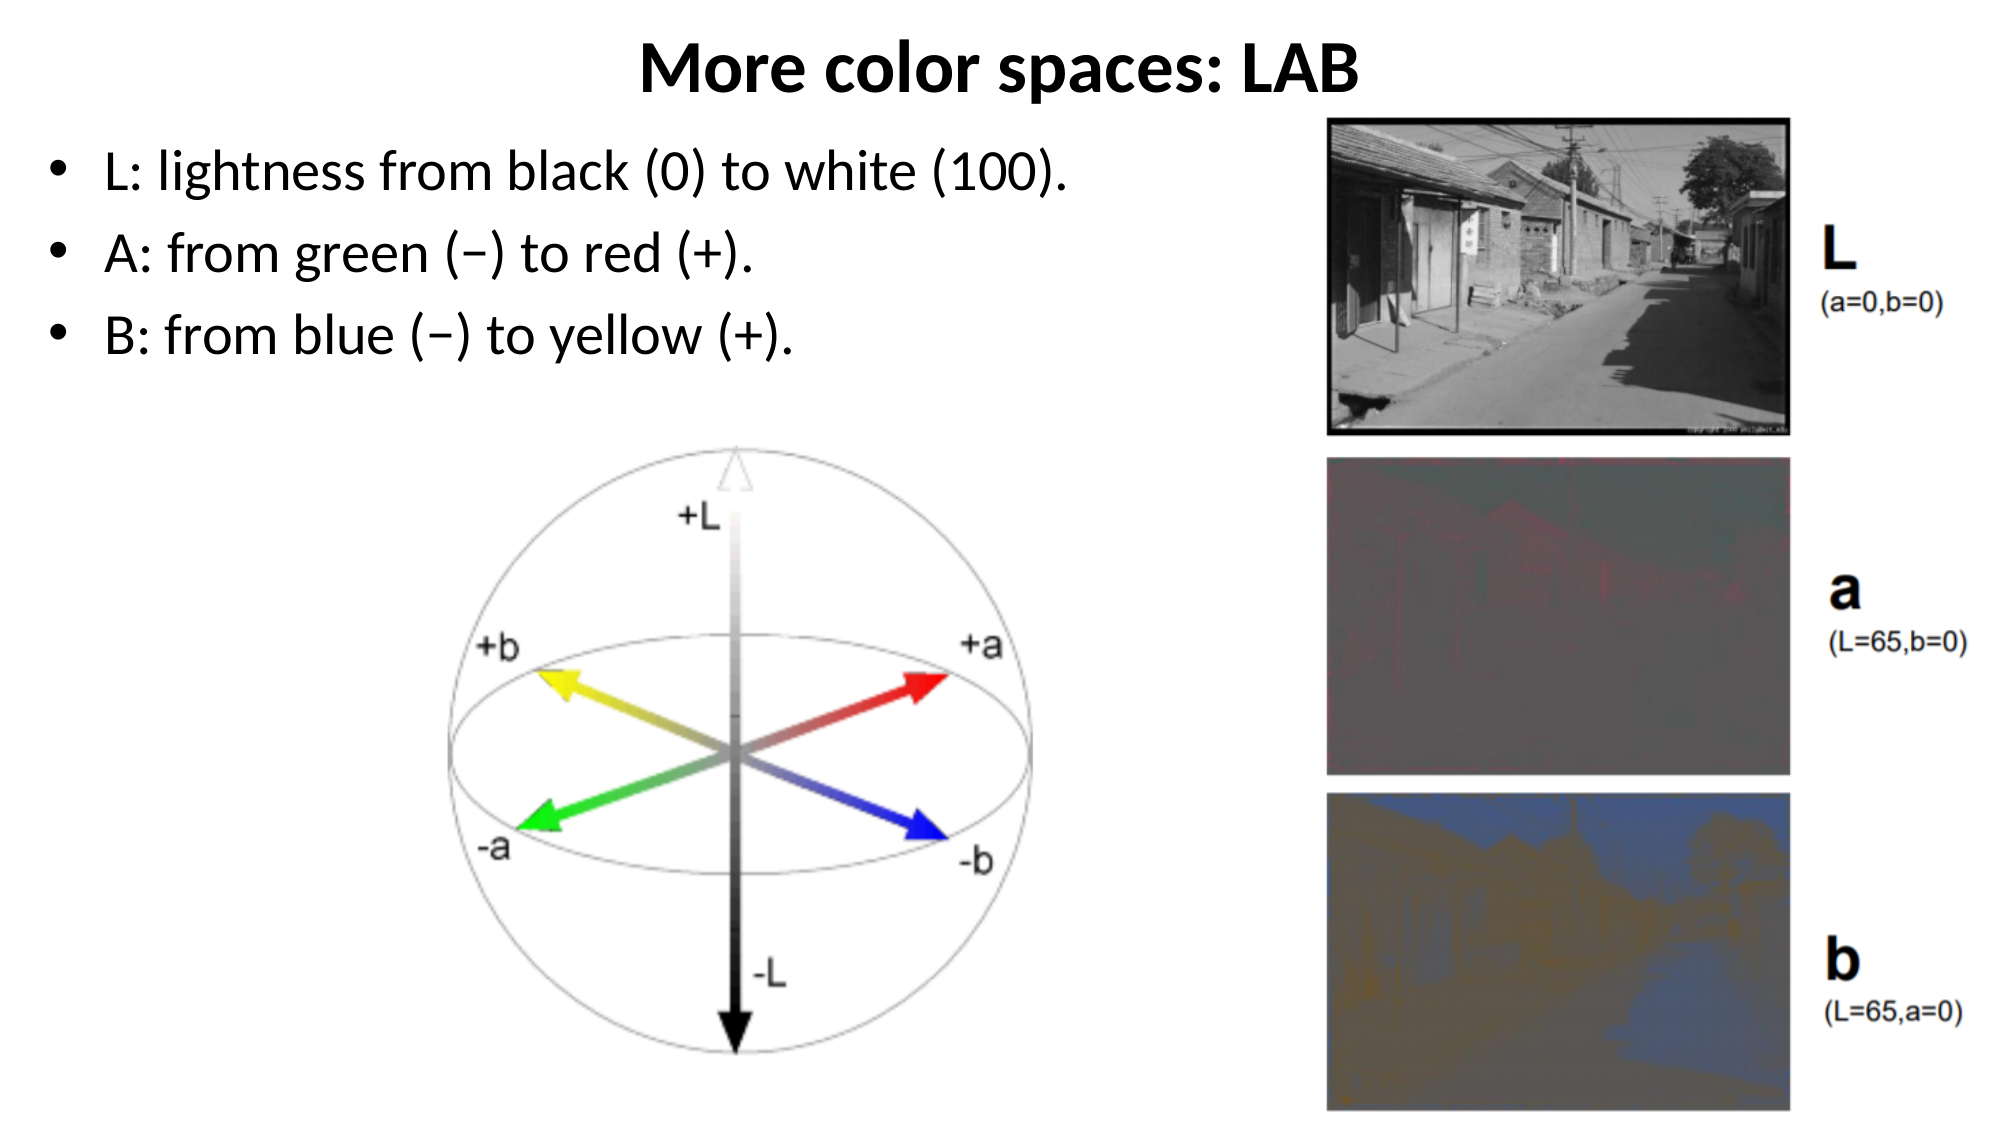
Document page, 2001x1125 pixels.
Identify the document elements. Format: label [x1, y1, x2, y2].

picture [1300, 95, 2000, 1113]
title [33, 0, 1967, 125]
picture [437, 430, 1046, 1075]
list [33, 125, 1300, 1063]
